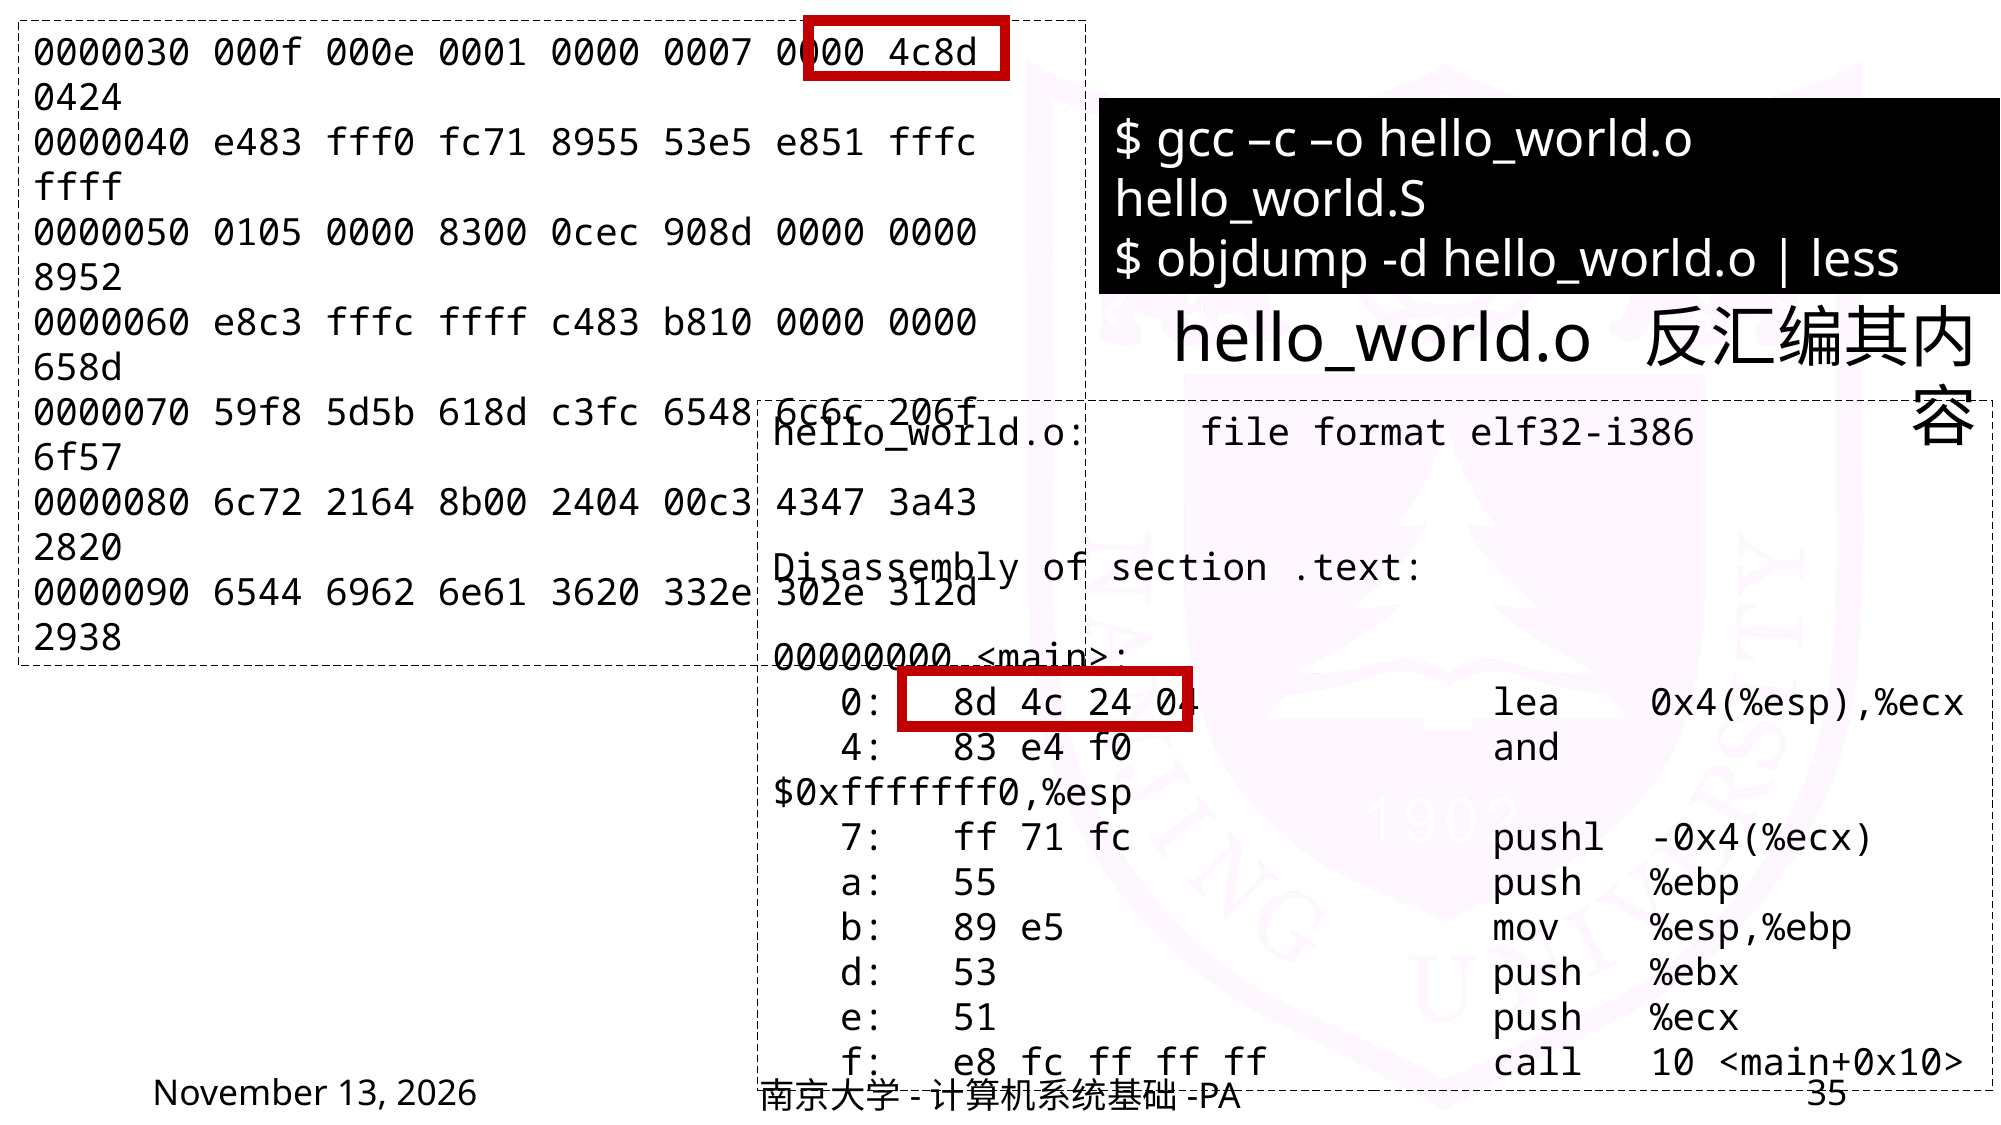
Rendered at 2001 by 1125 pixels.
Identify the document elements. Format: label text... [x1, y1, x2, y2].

text_box hello_world.o: file format elf32-i386 Disassembly of section .text: 00000000 <main>: 0: 8d 4c 24 04 lea 0x4(%esp),%ecx 4: 83 e4 f0 and $0xfffffff0,%esp 7: ff 71 fc pushl -0x4(%ecx) a: 55 push %ebp b: 89 e5 mov %esp,%ebp d: 53 push %ebx e: 51 push %ecx f: e8 fc ff ff ff call 10 <main+0x10> [757, 400, 1993, 1091]
footer 南京大学-计算机系统基础-PA [662, 1064, 1338, 1125]
text_box 0000030 000f 000e 0001 0000 0007 0000 4c8d 0424 0000040 e483 fff0 fc71 8955 53e5 e851 fffc ffff 0000050 0105 0000 8300 0cec 908d 0000 0000 8952 0000060 e8c3 fffc ffff c483 b810 0000 0000 658d 0000070 59f8 5d5b 618d c3fc 6548 6c6c 206f 6f57 0000080 6c72 2164 8b00 2404 00c3 4347 3a43 2820 0000090 6544 6962 6e61 3620 332e 302e 312d 2938 [18, 20, 1086, 666]
text_box $ gcc –c –o hello_world.o hello_world.S $ objdump -d hello_world.o | less [1099, 98, 2000, 294]
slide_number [137, 1064, 588, 1125]
slide_number 35 [1412, 1091, 1863, 1125]
text_box hello_world.o 反汇编其内容 [1122, 286, 1993, 462]
text_box [808, 19, 1006, 77]
text_box [901, 670, 1188, 728]
